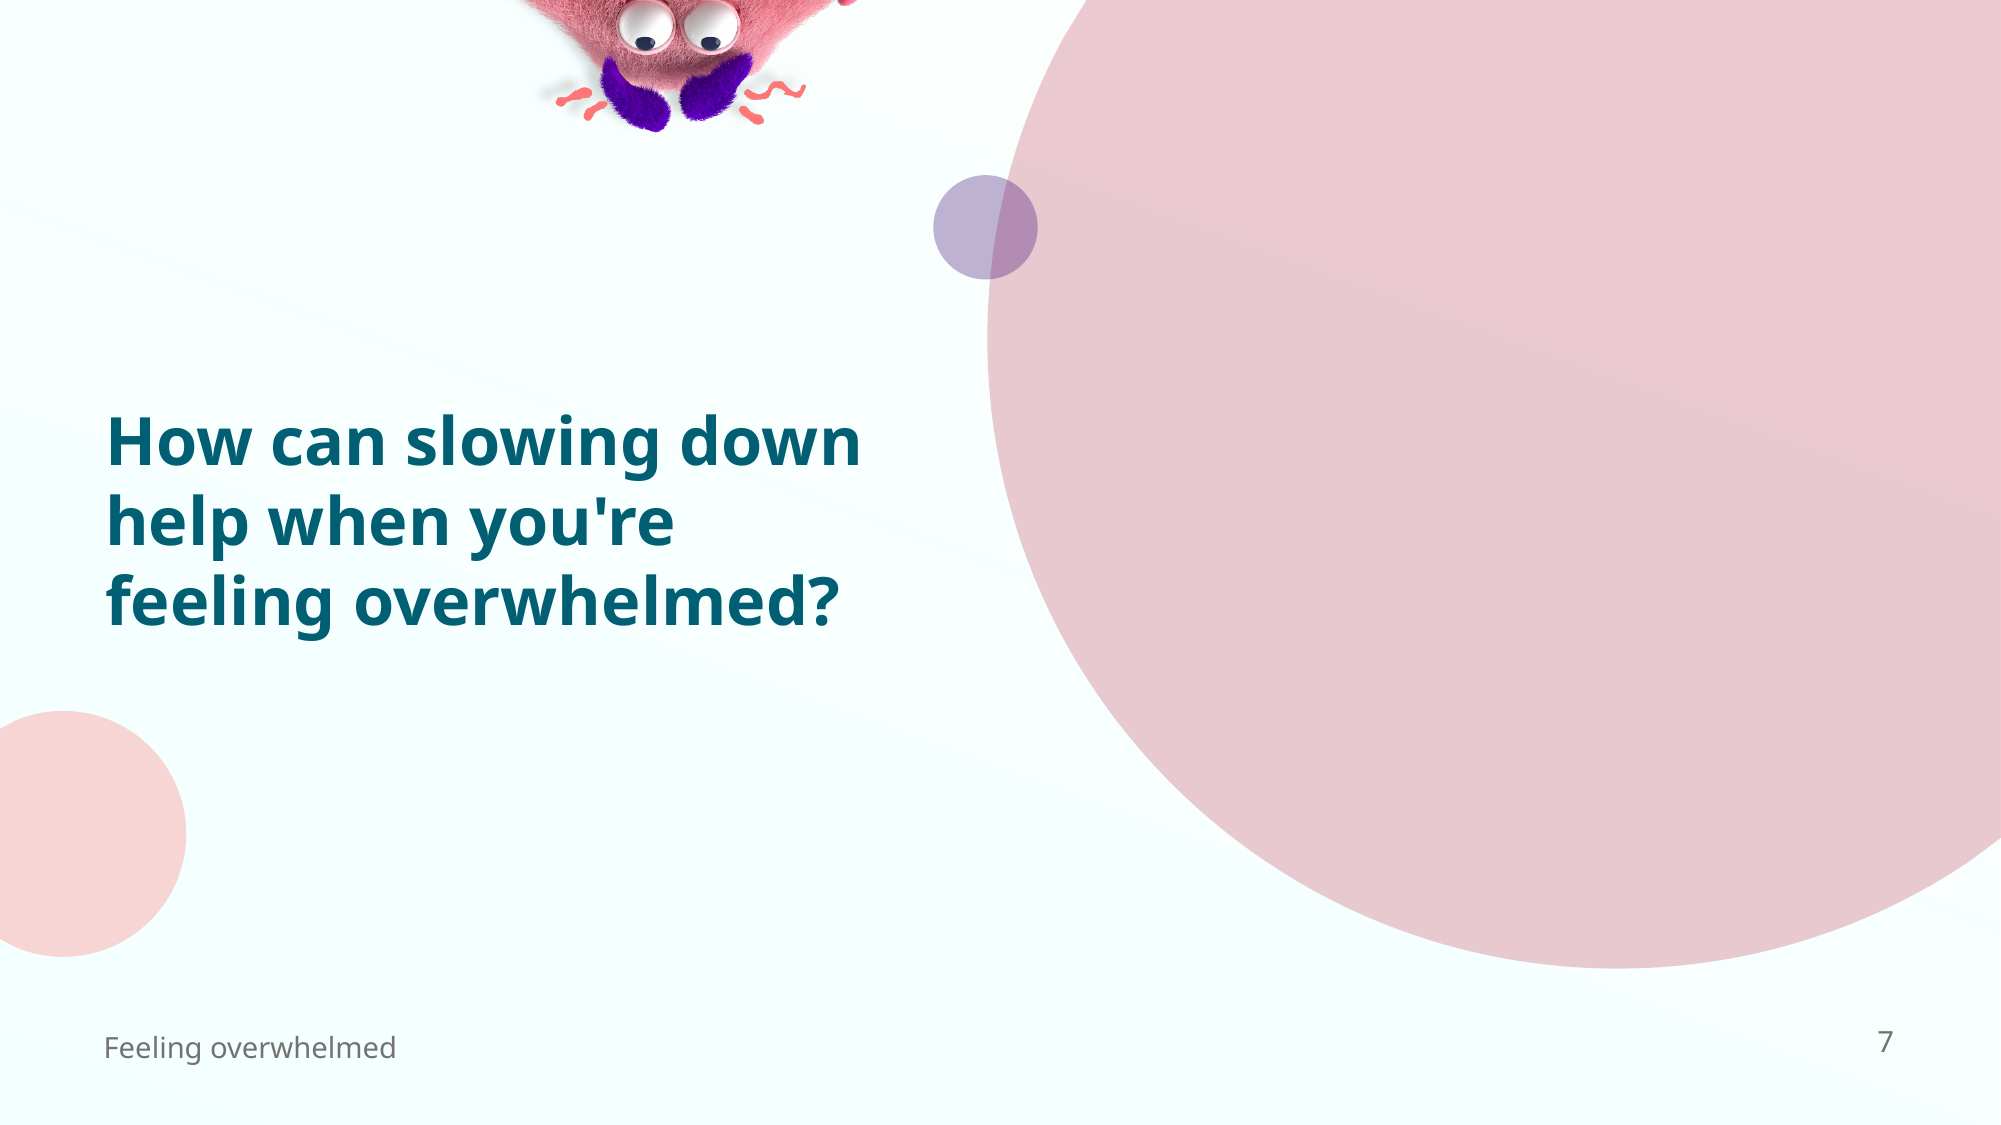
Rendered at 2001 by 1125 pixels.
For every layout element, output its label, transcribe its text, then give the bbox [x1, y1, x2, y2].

picture [486, 0, 878, 193]
text_box Feeling overwhelmed [88, 1004, 764, 1065]
text_box 7 [1459, 1016, 1909, 1076]
title How can slowing down help when you're feeling overwhelmed? [90, 391, 884, 737]
